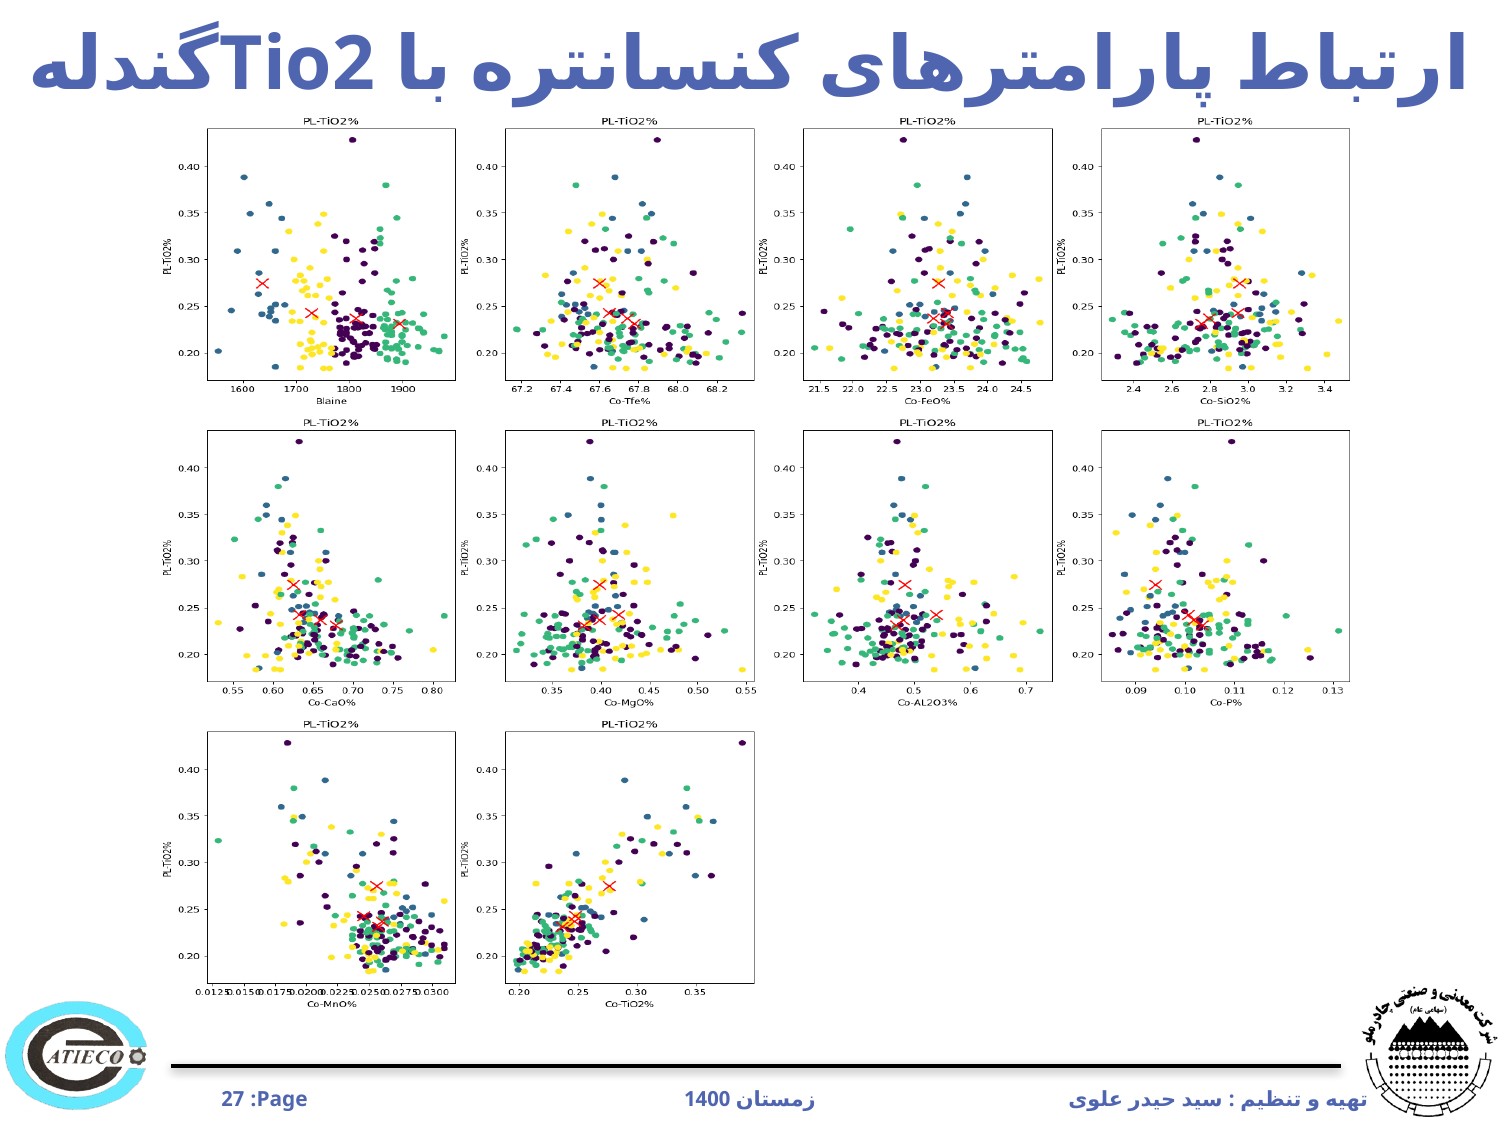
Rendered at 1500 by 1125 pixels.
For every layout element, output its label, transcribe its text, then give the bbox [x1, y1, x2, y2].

text_box ارتباط پارامترهای کنسانتره با Tio2گندله [13, 7, 1486, 112]
text_box تهیه و تنظیم : سید حیدر علوی [1053, 1078, 1348, 1119]
text_box Page: 27 [164, 1078, 365, 1121]
picture [0, 110, 1500, 1125]
text_box زمستان 1400 [669, 1078, 831, 1119]
